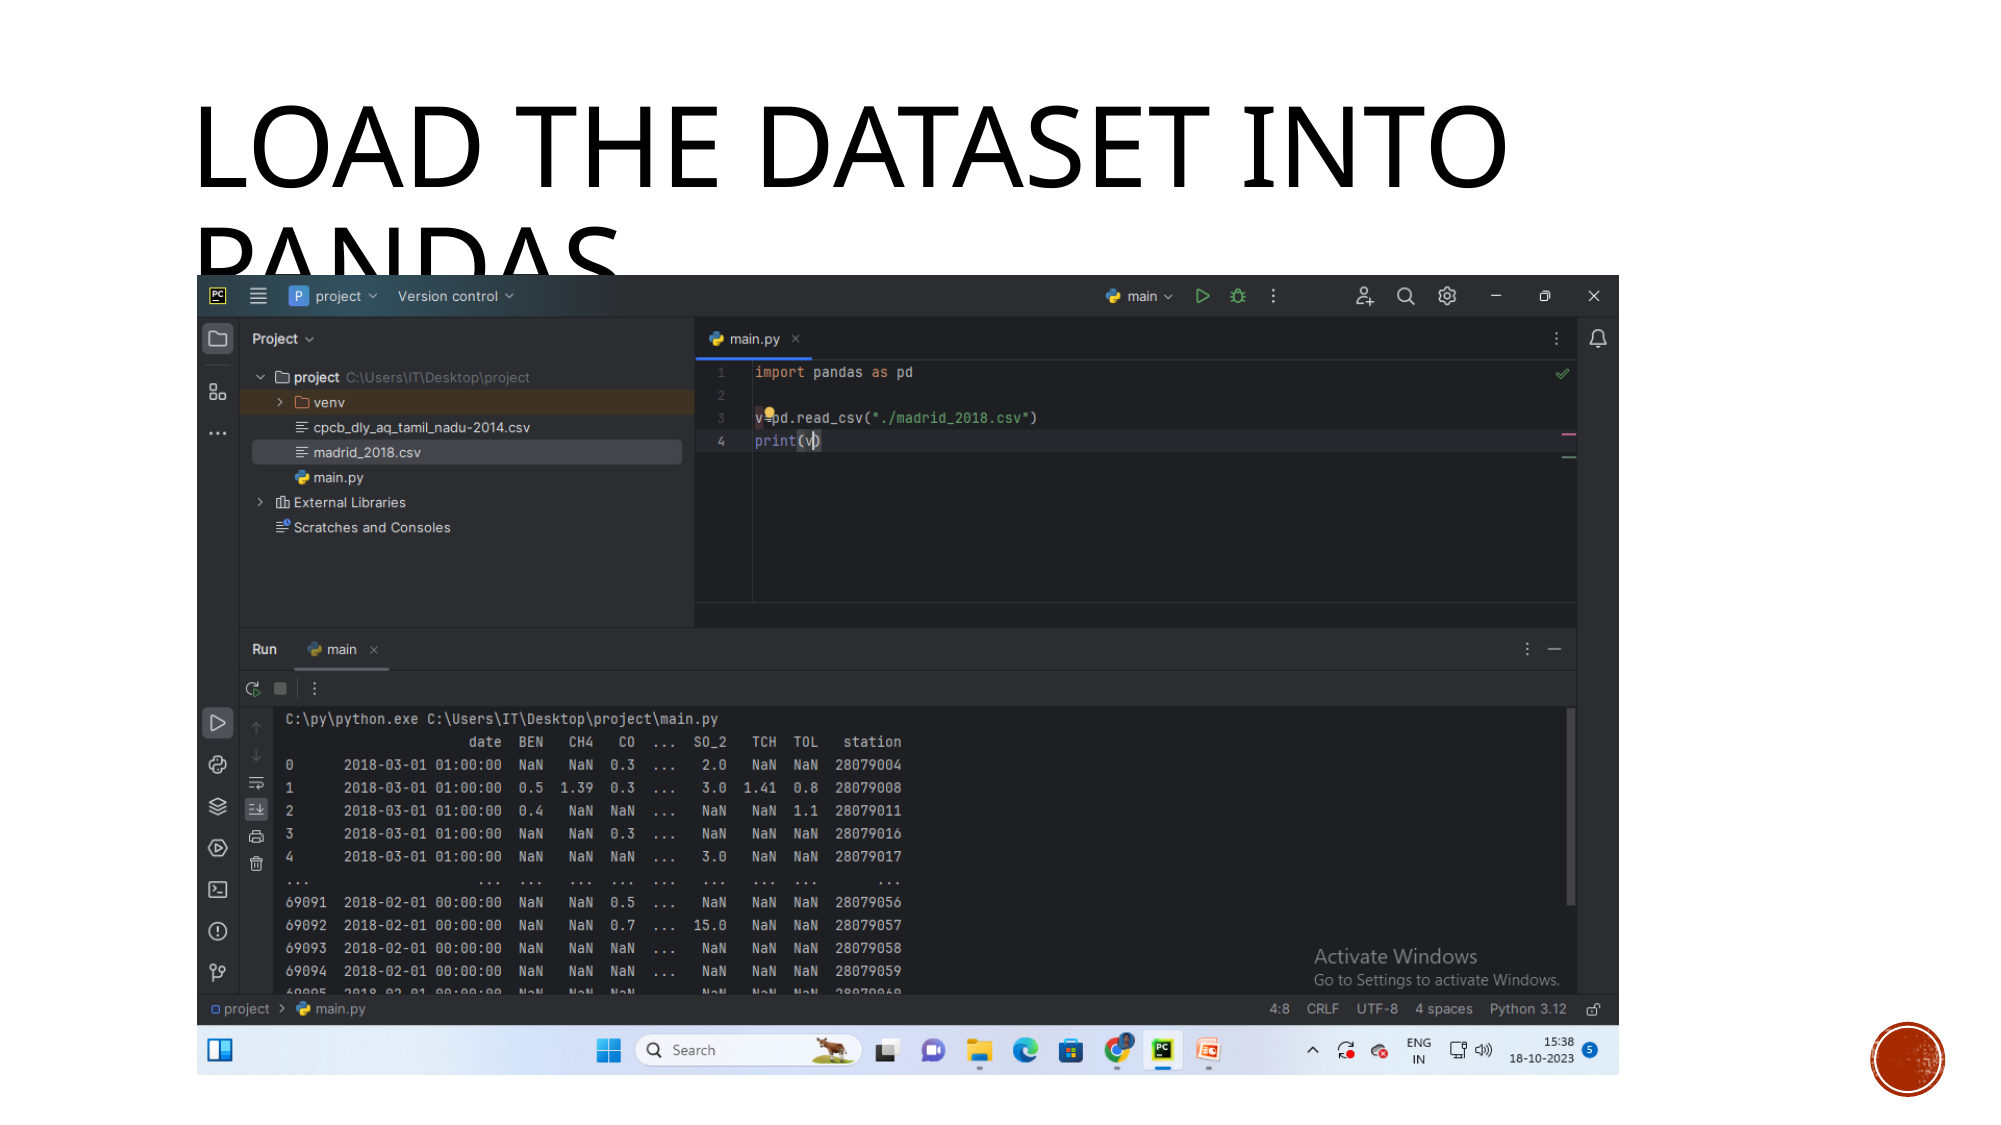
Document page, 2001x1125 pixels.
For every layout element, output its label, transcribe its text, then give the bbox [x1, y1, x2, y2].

picture [197, 275, 1619, 1075]
title Load the dataset into pandas [175, 79, 1826, 344]
